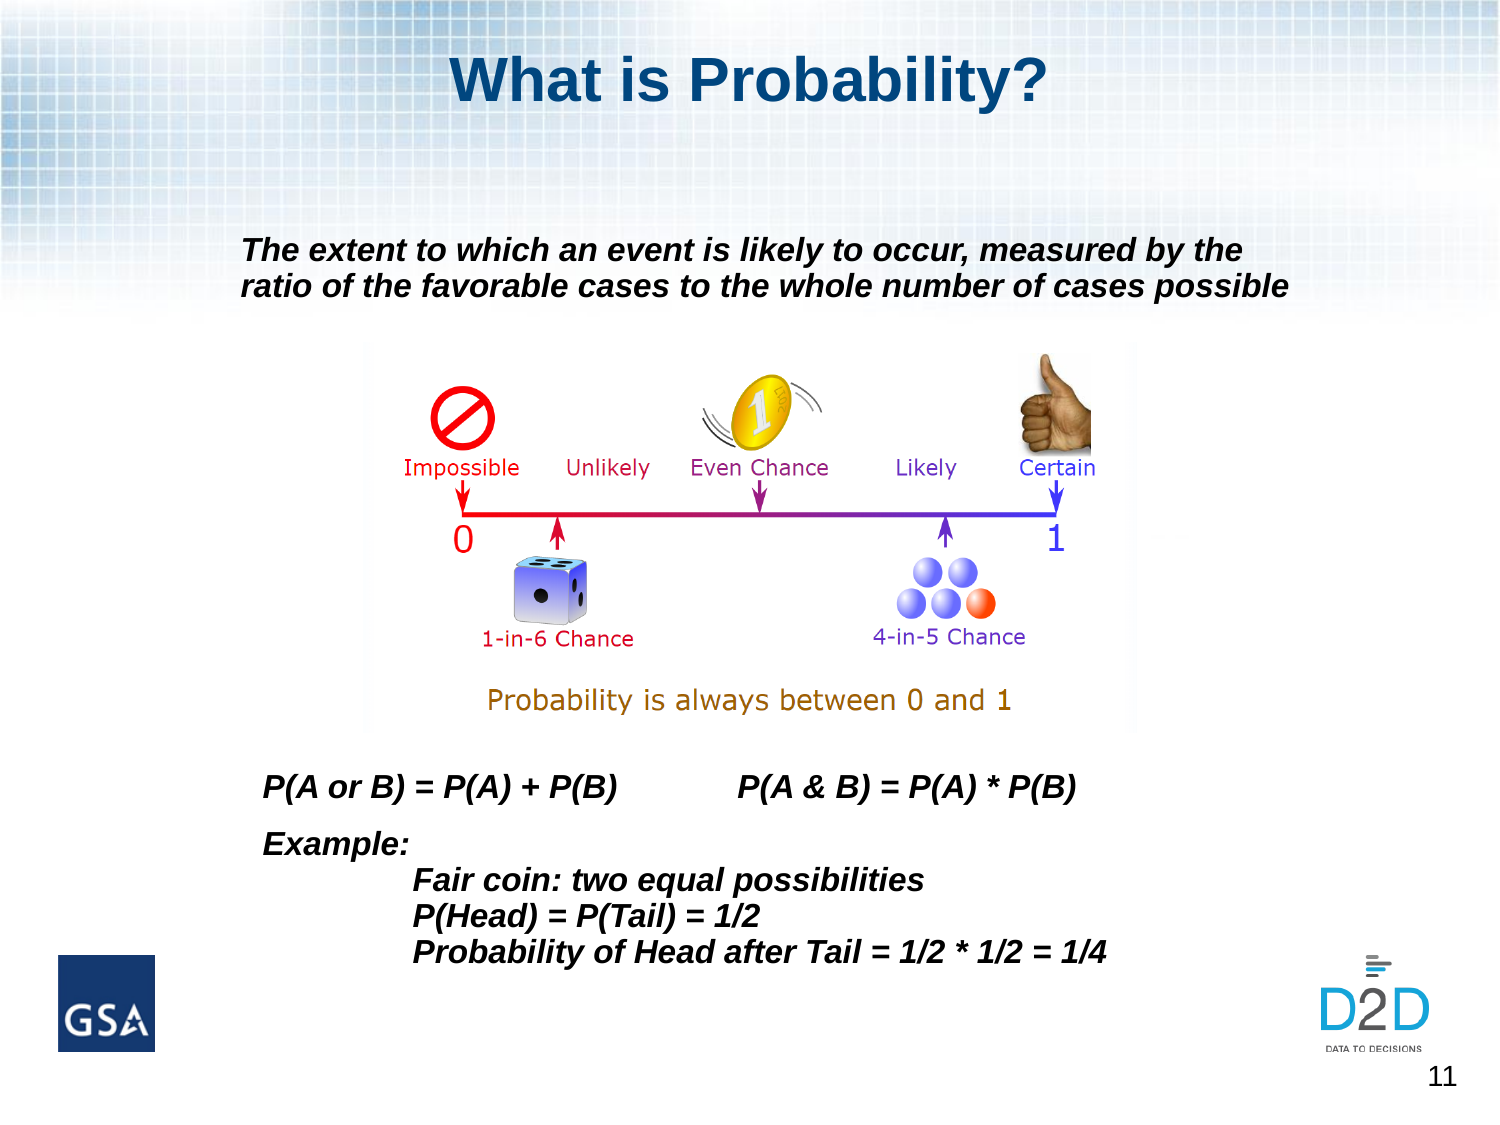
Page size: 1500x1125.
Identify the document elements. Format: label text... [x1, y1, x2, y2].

picture [58, 955, 155, 1052]
text_box P(A or B) = P(A) + P(B) P(A & B) = P(A) * P(B) Example: Fair coin: two equal possibilities P(Head) = P(Tail) = 1/2 Probability of Head after Tail = 1/2 * 1/2 = 1/4 [228, 762, 1316, 1031]
title What is Probability? [75, 31, 1425, 207]
picture [1310, 955, 1440, 1052]
picture [0, 0, 1500, 733]
slide_number 11 [1412, 1012, 1500, 1100]
list The extent to which an event is likely to occur, measured by the ratio of the favorable cases to the whole number of cases possible [206, 224, 1338, 457]
